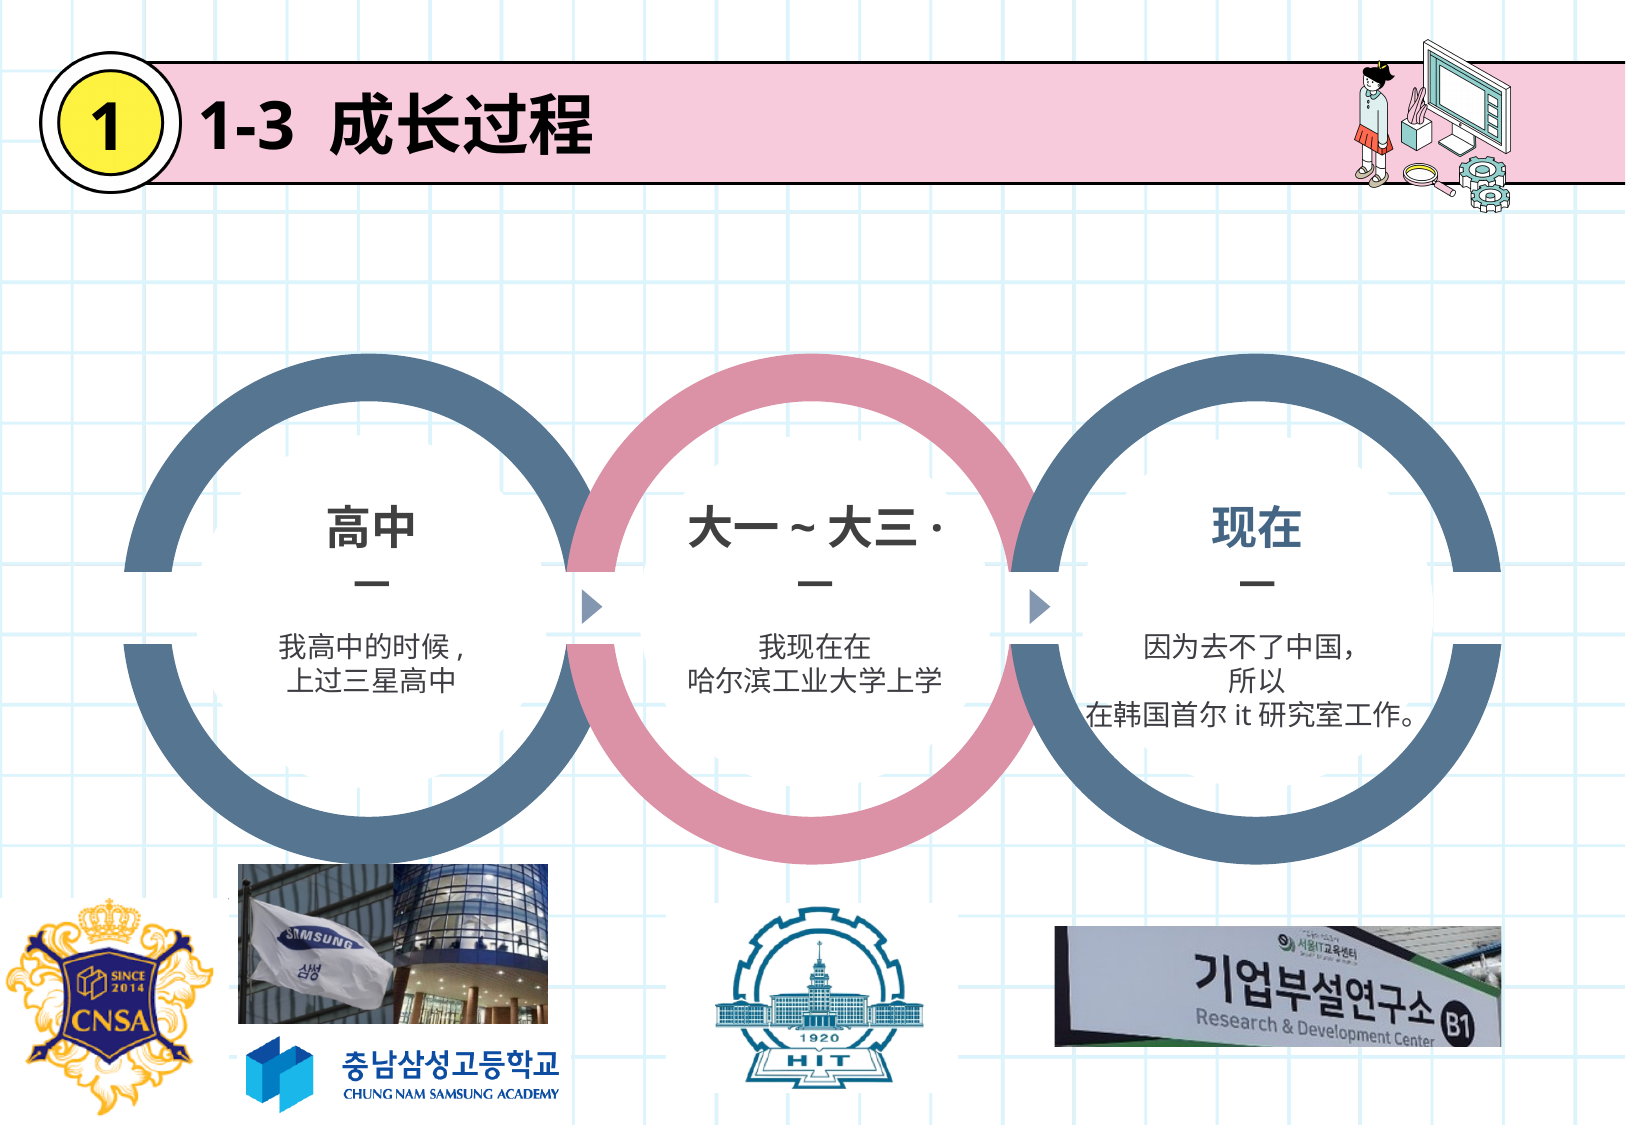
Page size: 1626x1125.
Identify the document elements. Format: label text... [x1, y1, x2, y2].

text_box 1 [73, 76, 143, 171]
picture [0, 0, 1625, 1125]
text_box 1-3 成长过程 [182, 75, 611, 171]
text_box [123, 353, 1502, 865]
